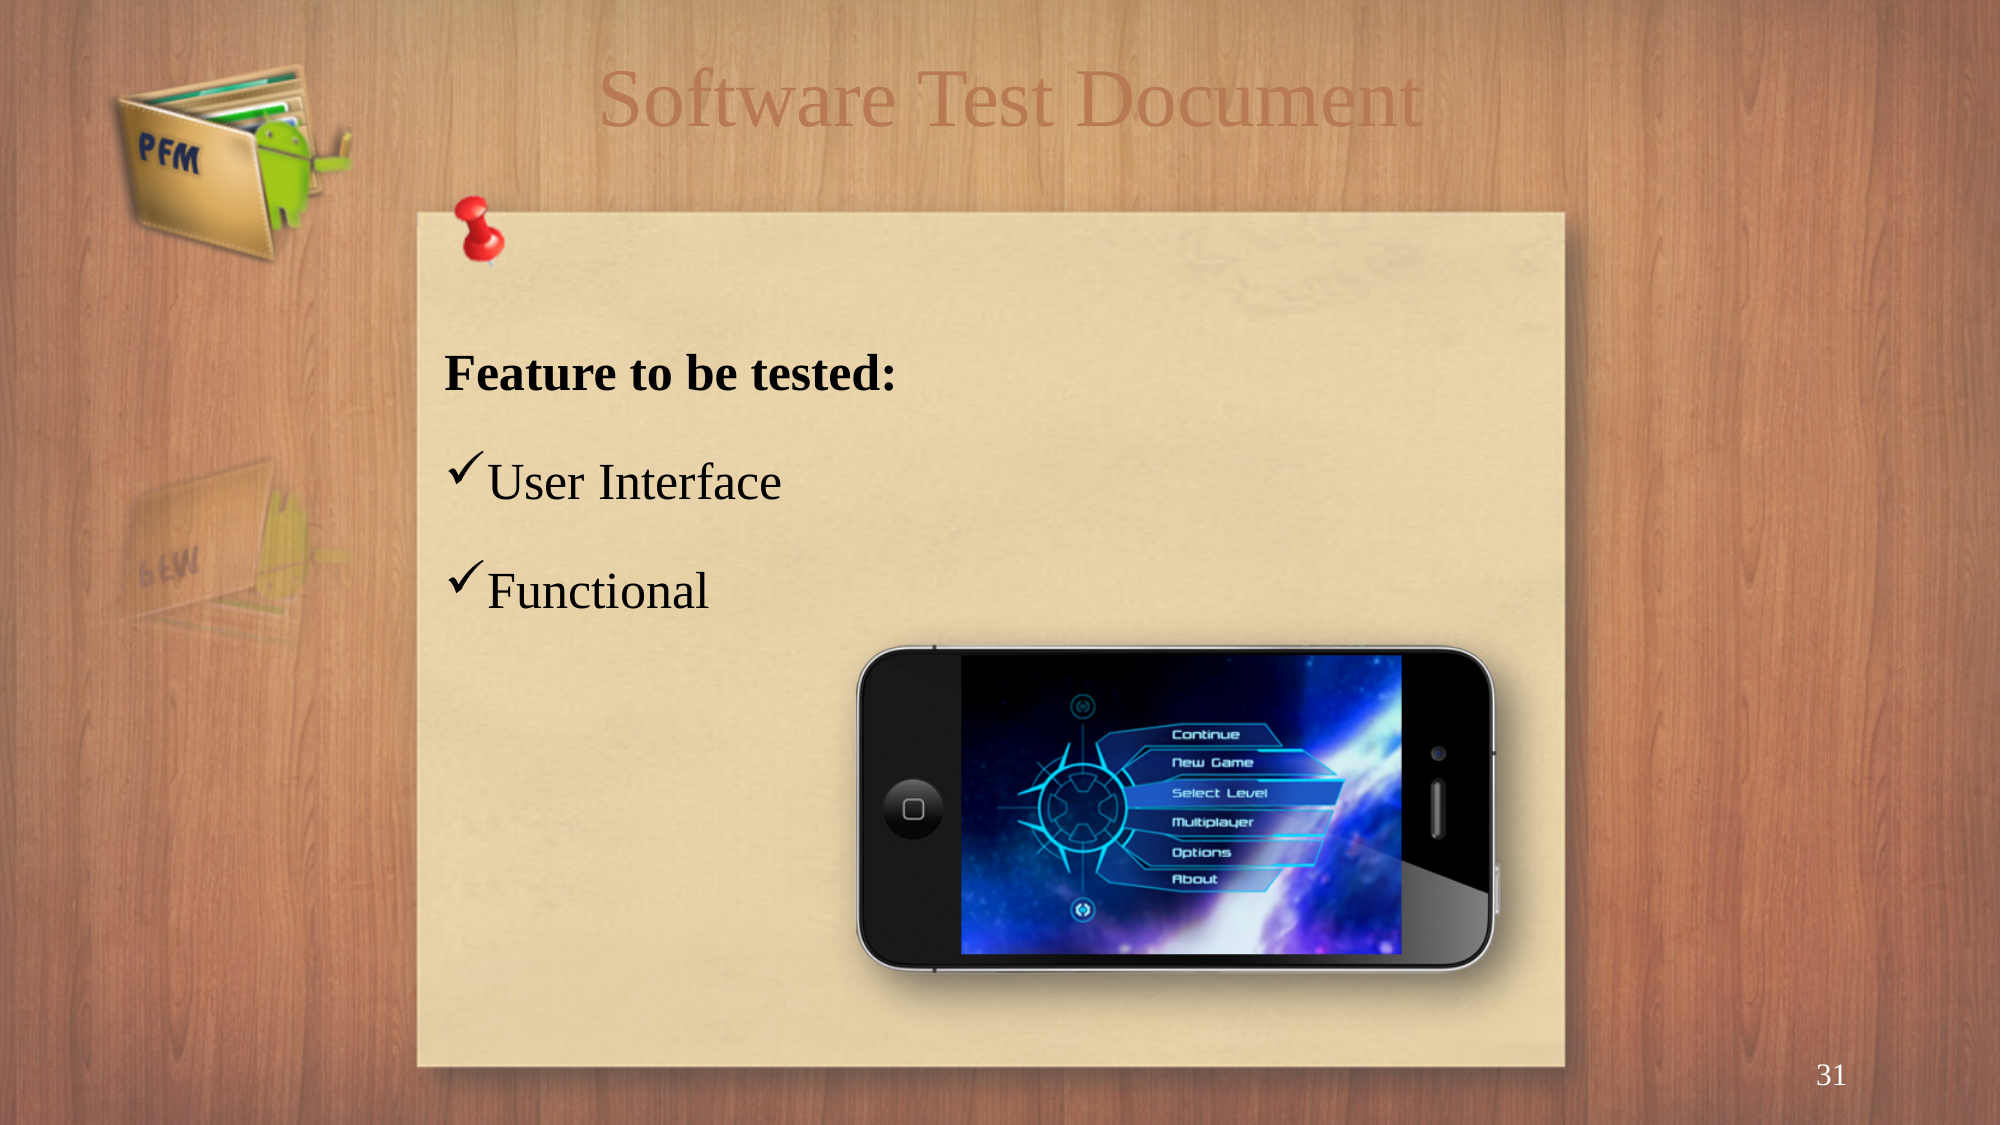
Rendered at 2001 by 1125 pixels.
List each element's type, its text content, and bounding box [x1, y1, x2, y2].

picture [815, 576, 1535, 1042]
title Software Test Document [147, 0, 1873, 187]
slide_number 31 [1325, 1042, 1863, 1103]
list Feature to be tested: User Interface Functional [429, 299, 1263, 800]
